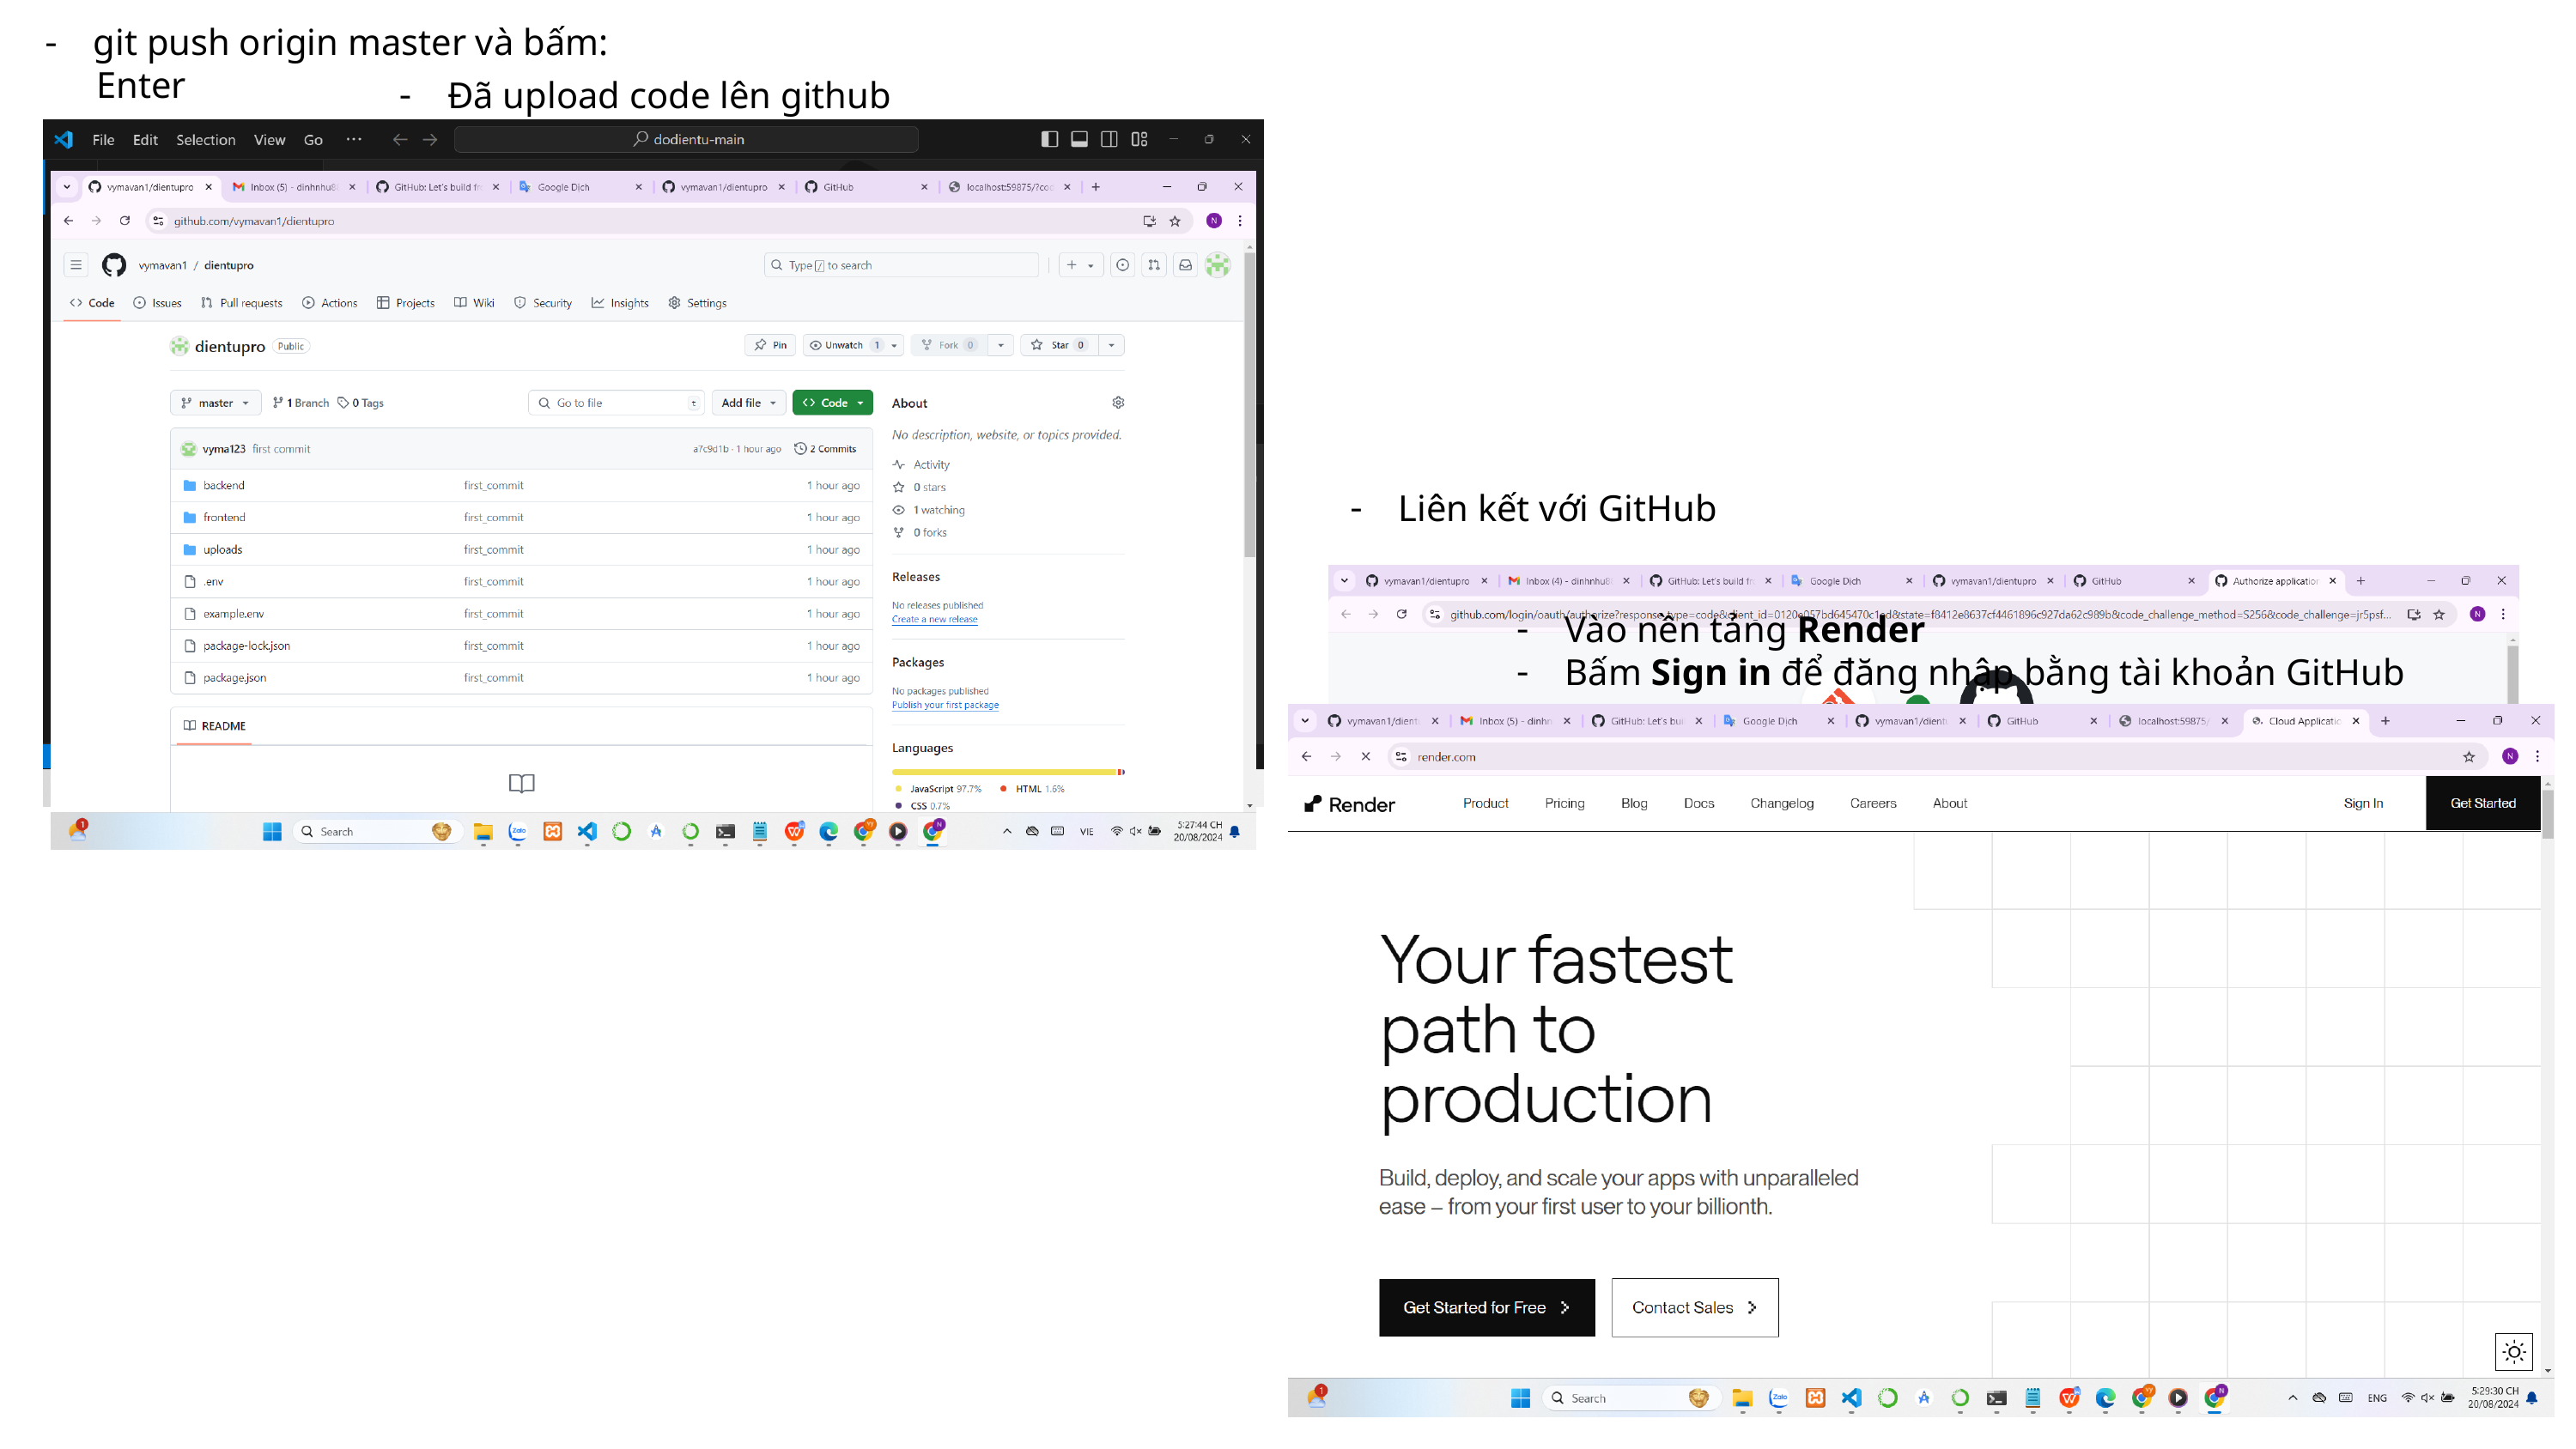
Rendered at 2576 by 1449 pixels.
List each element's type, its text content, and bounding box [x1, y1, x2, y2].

text_box git push origin master và bấm: Enter [32, 13, 902, 112]
text_box Liên kết với GitHub [1337, 479, 1987, 536]
text_box Đã upload code lên github [386, 66, 979, 118]
picture [42, 119, 1264, 850]
picture [1287, 565, 2555, 1418]
